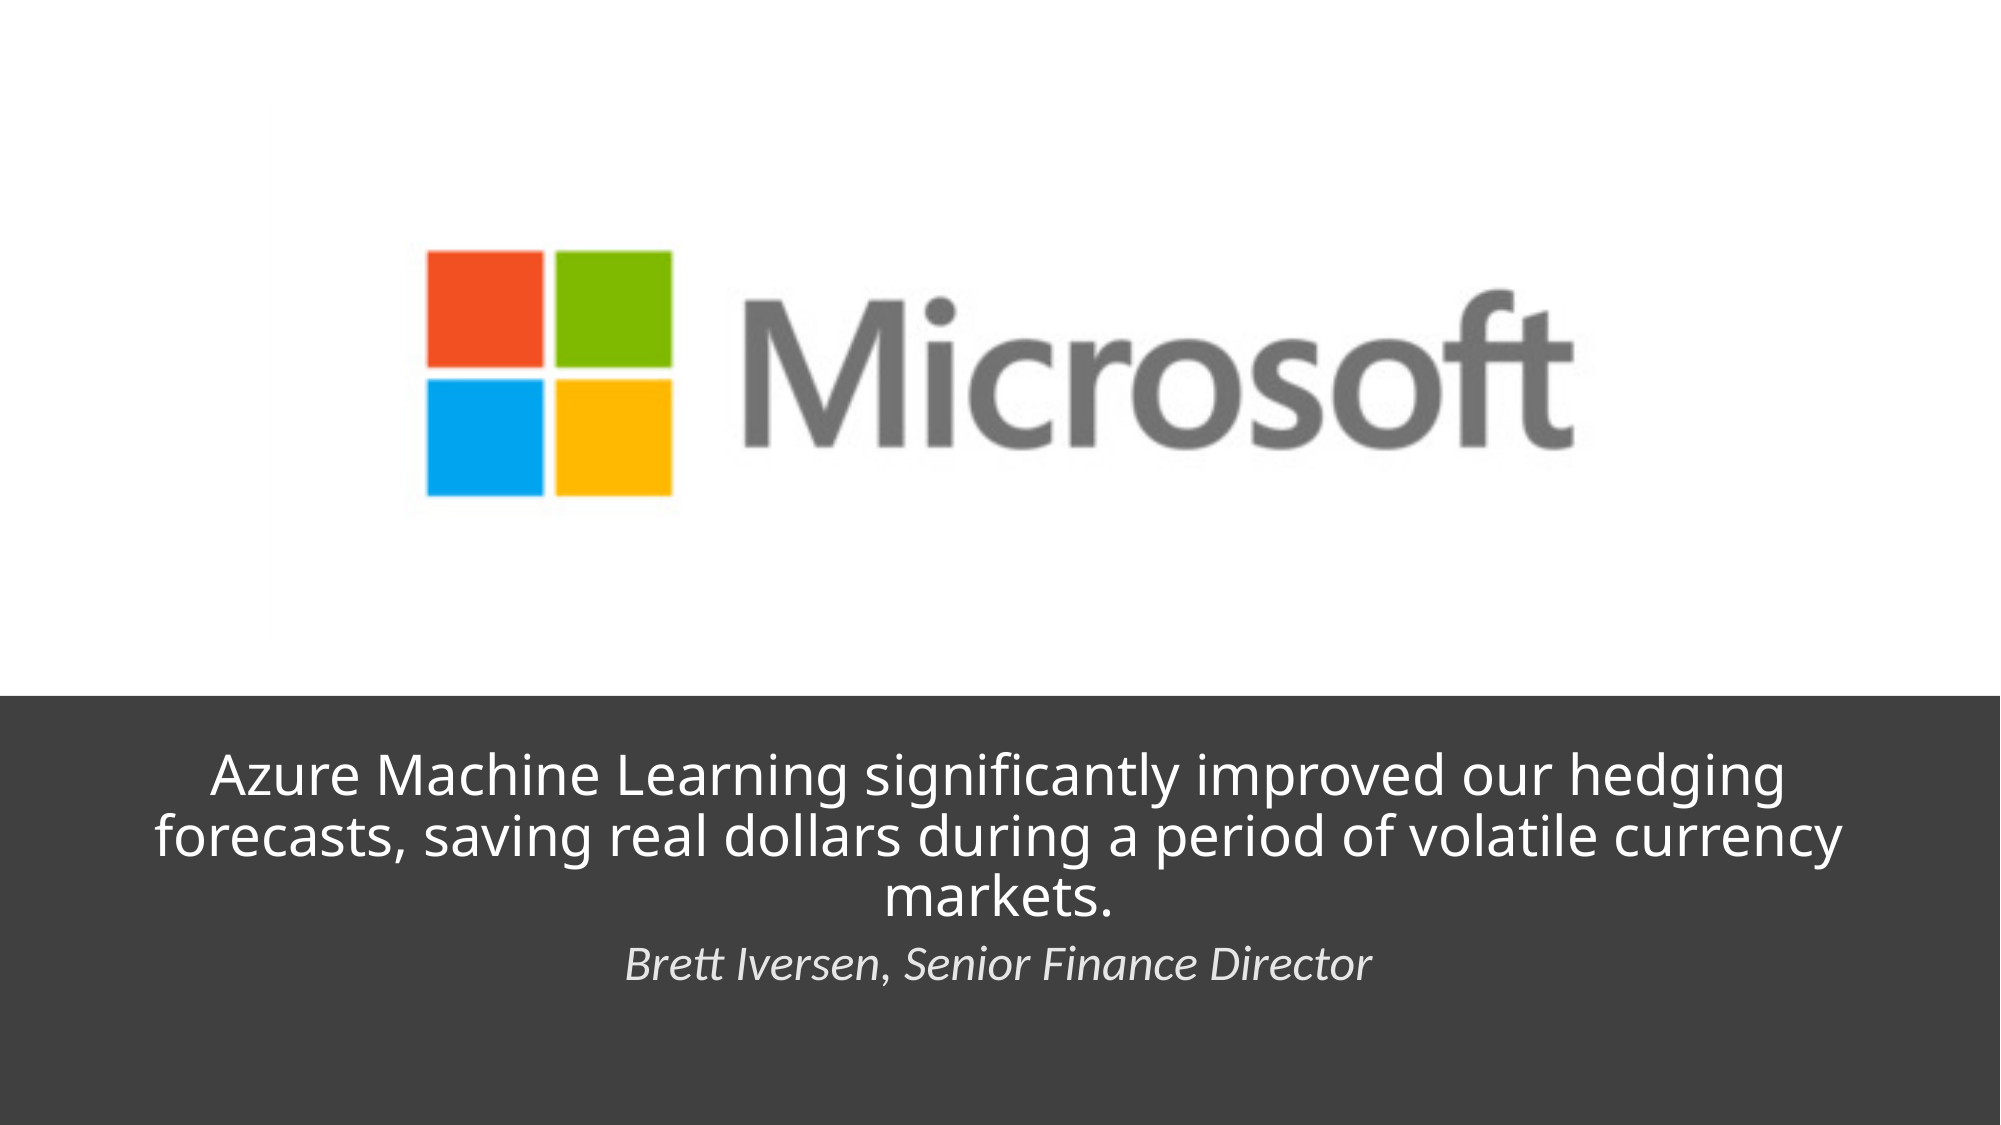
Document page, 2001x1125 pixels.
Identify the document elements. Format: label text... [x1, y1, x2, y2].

picture [269, 105, 1732, 643]
title Azure Machine Learning significantly improved our hedging forecasts, saving real dollars during a period of volatile currency markets. [115, 738, 1882, 937]
subtitle Brett Iversen, Senior Finance Director [225, 929, 1773, 1048]
text_box [0, 695, 2000, 1125]
